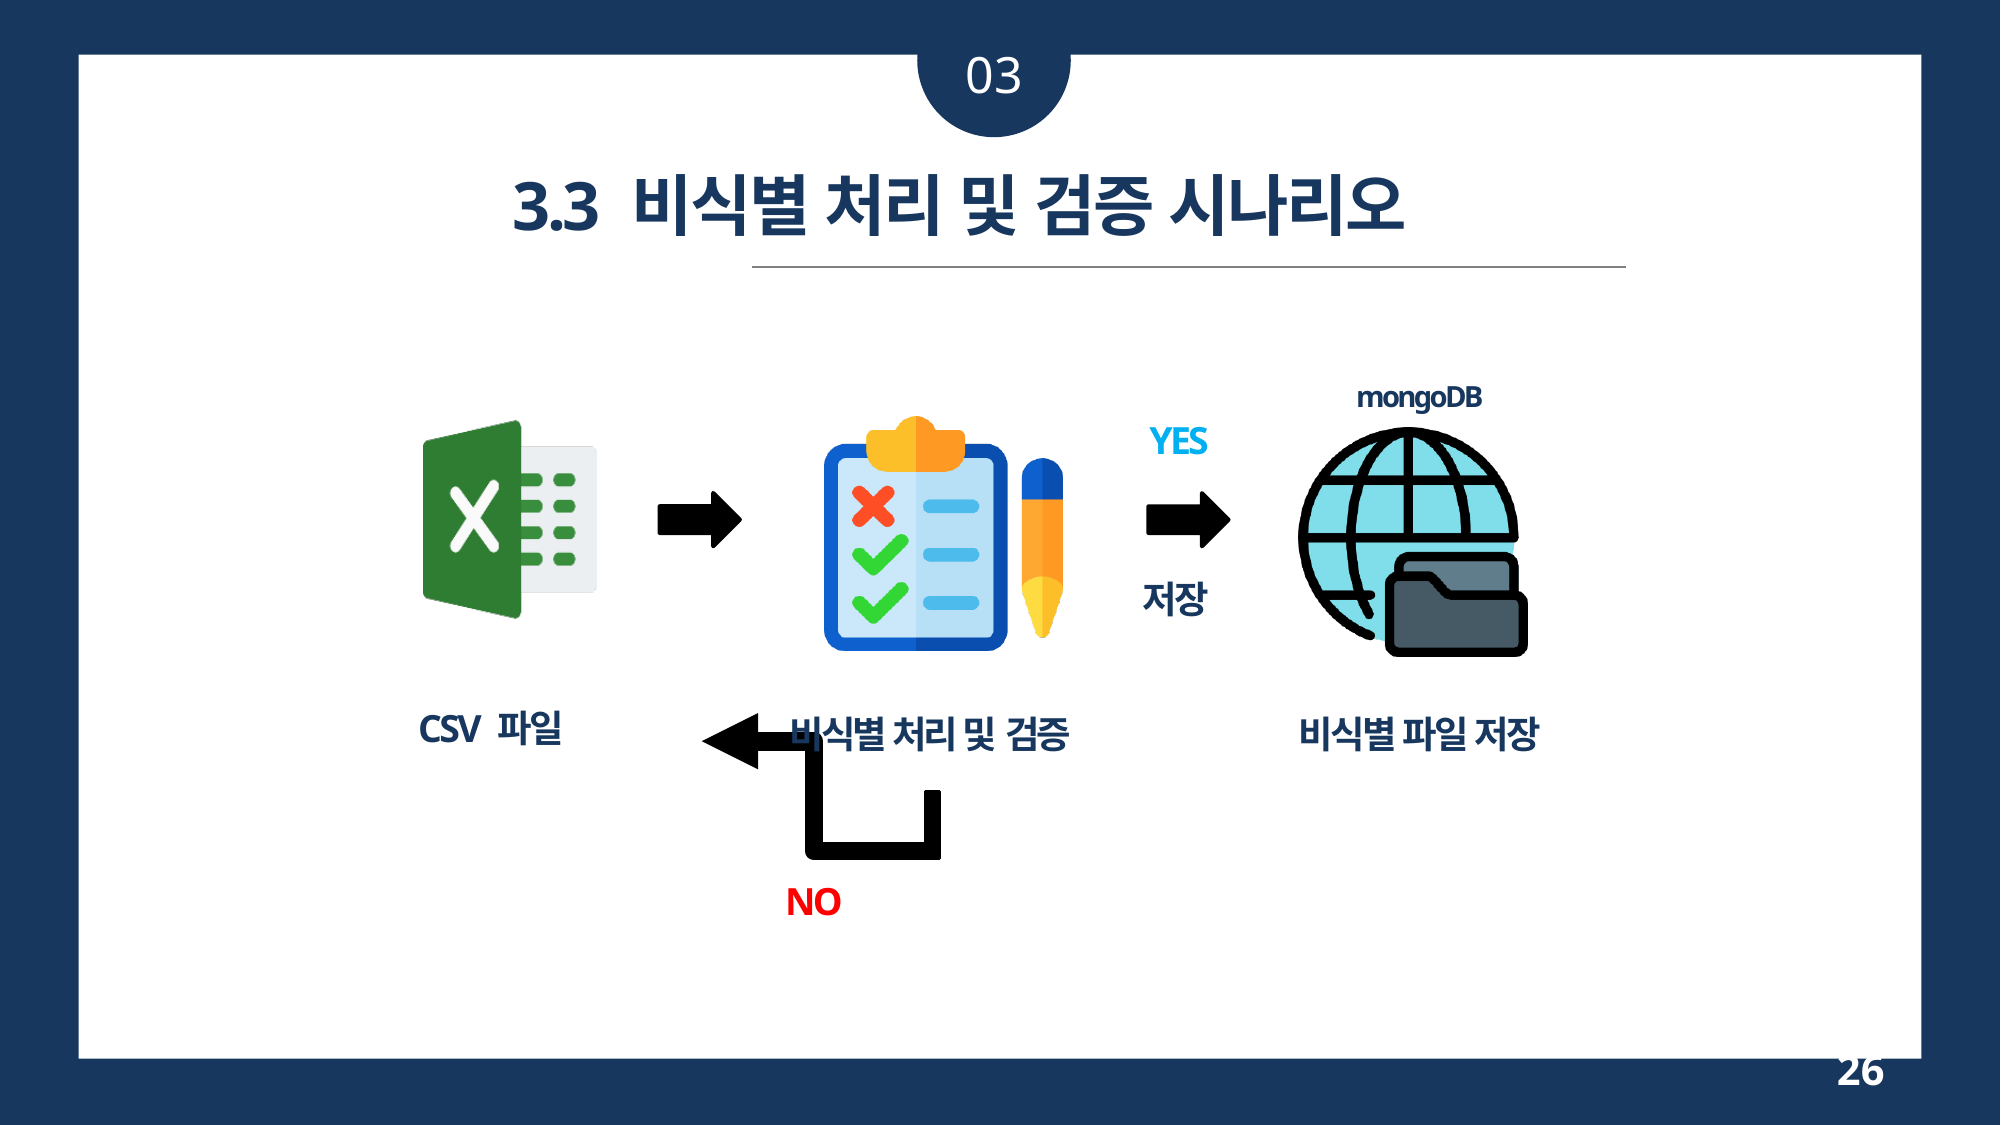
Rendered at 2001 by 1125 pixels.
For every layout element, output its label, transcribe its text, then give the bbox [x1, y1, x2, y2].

picture [1298, 427, 1529, 658]
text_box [701, 740, 927, 852]
picture [423, 414, 597, 626]
slide_number 26 [1433, 1066, 1900, 1103]
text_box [721, 416, 1140, 773]
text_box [78, 0, 1922, 1059]
